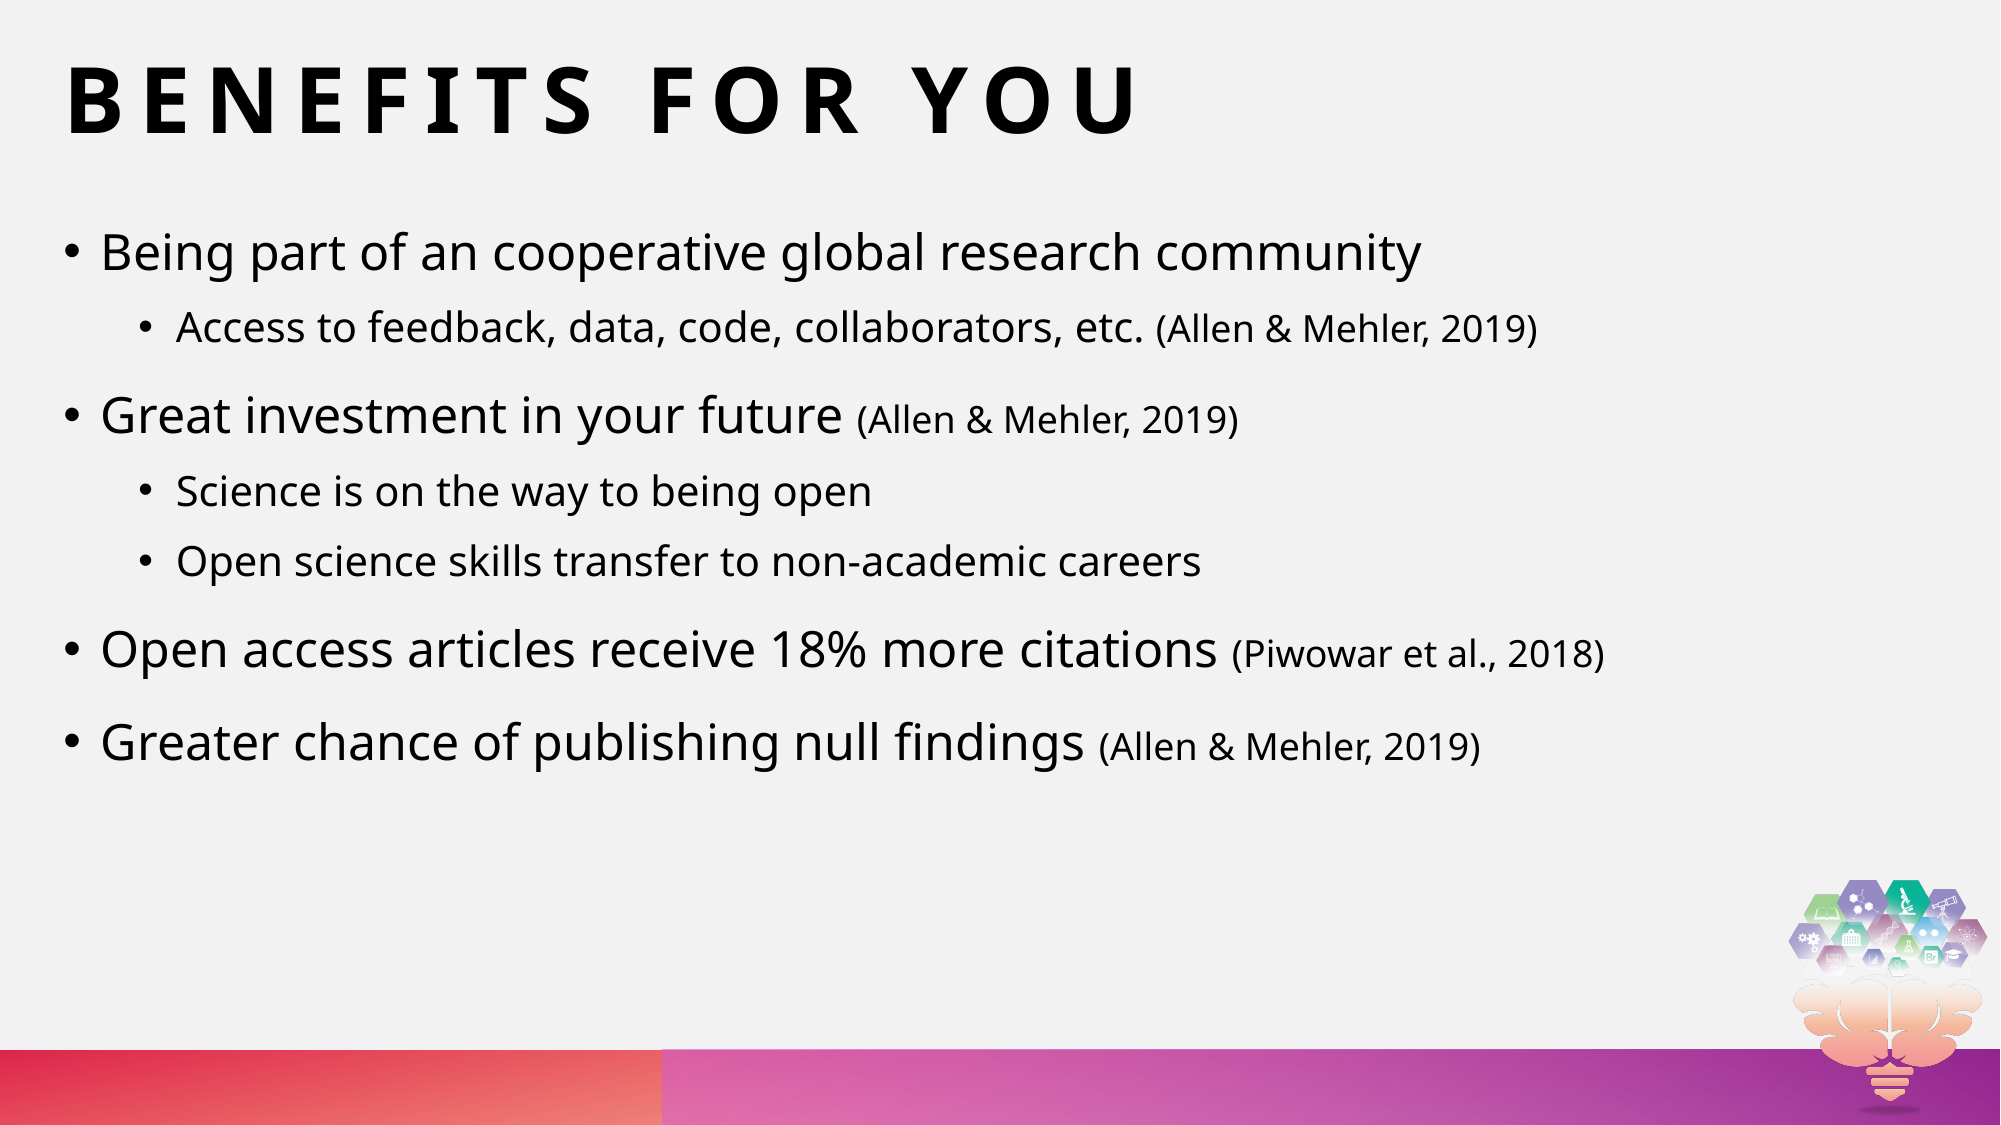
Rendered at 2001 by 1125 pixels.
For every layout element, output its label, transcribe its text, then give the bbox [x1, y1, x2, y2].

picture [1754, 860, 2000, 1125]
list Being part of an cooperative global research community Access to feedback, data, code, collaborators, etc. (Allen & Mehler, 2019) Great investment in your future (Allen & Mehler, 2019) Science is on the way to being open Open science skills transfer to non-academic careers Open access articles receive 18% more citations (Piwowar et al., 2018) Greater chance of publishing null findings (Allen & Mehler, 2019) [63, 208, 1848, 1005]
title Benefits for you [63, 0, 1979, 152]
